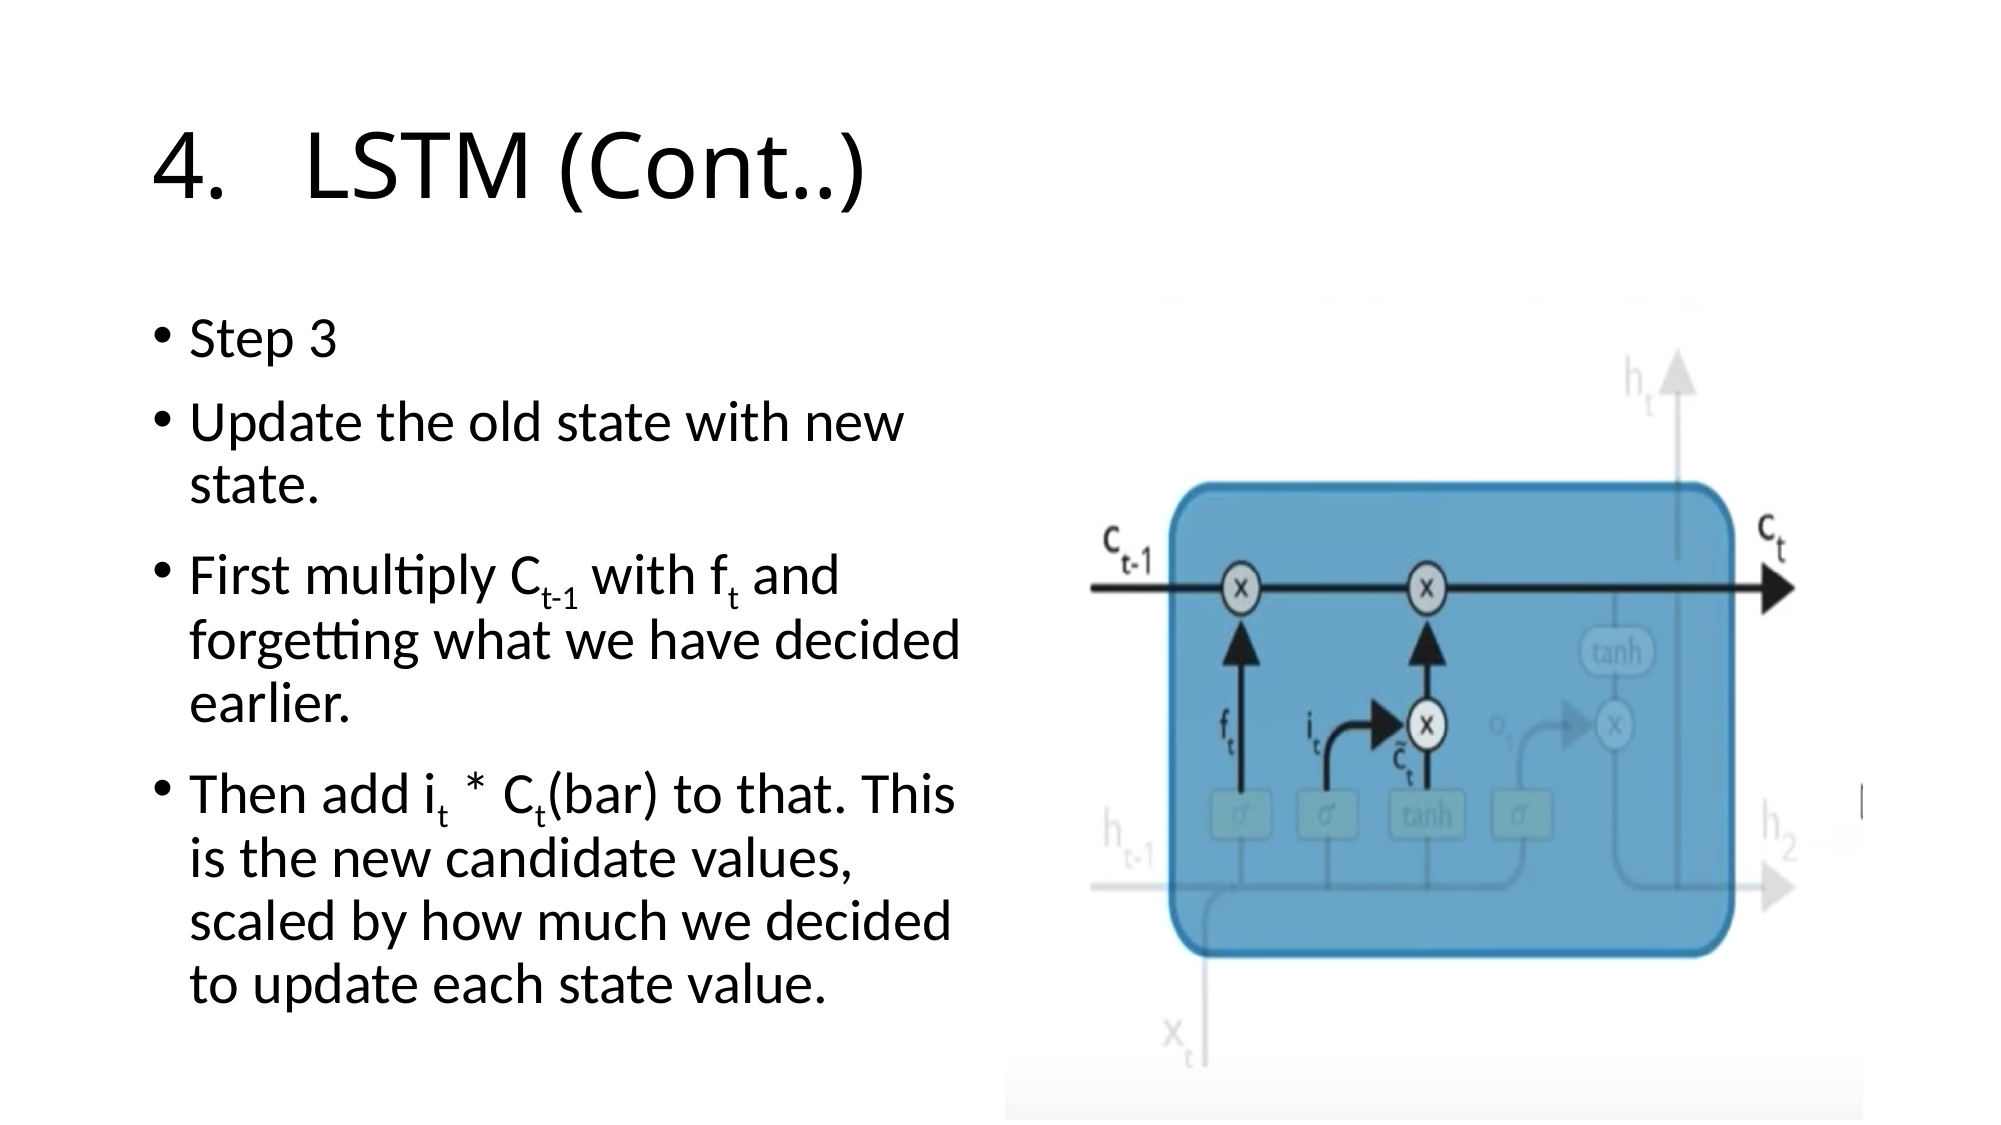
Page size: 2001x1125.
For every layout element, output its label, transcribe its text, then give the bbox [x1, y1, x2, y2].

list Step 3 Update the old state with new state. First multiply Ct-1 with ft and forgetting what we have decided earlier. Then add it * Ct(bar) to that. This is the new candidate values, scaled by how much we decided to update each state value. [137, 299, 1004, 1120]
picture [1004, 299, 1863, 1120]
title 4. LSTM (Cont..) [137, 59, 1863, 278]
